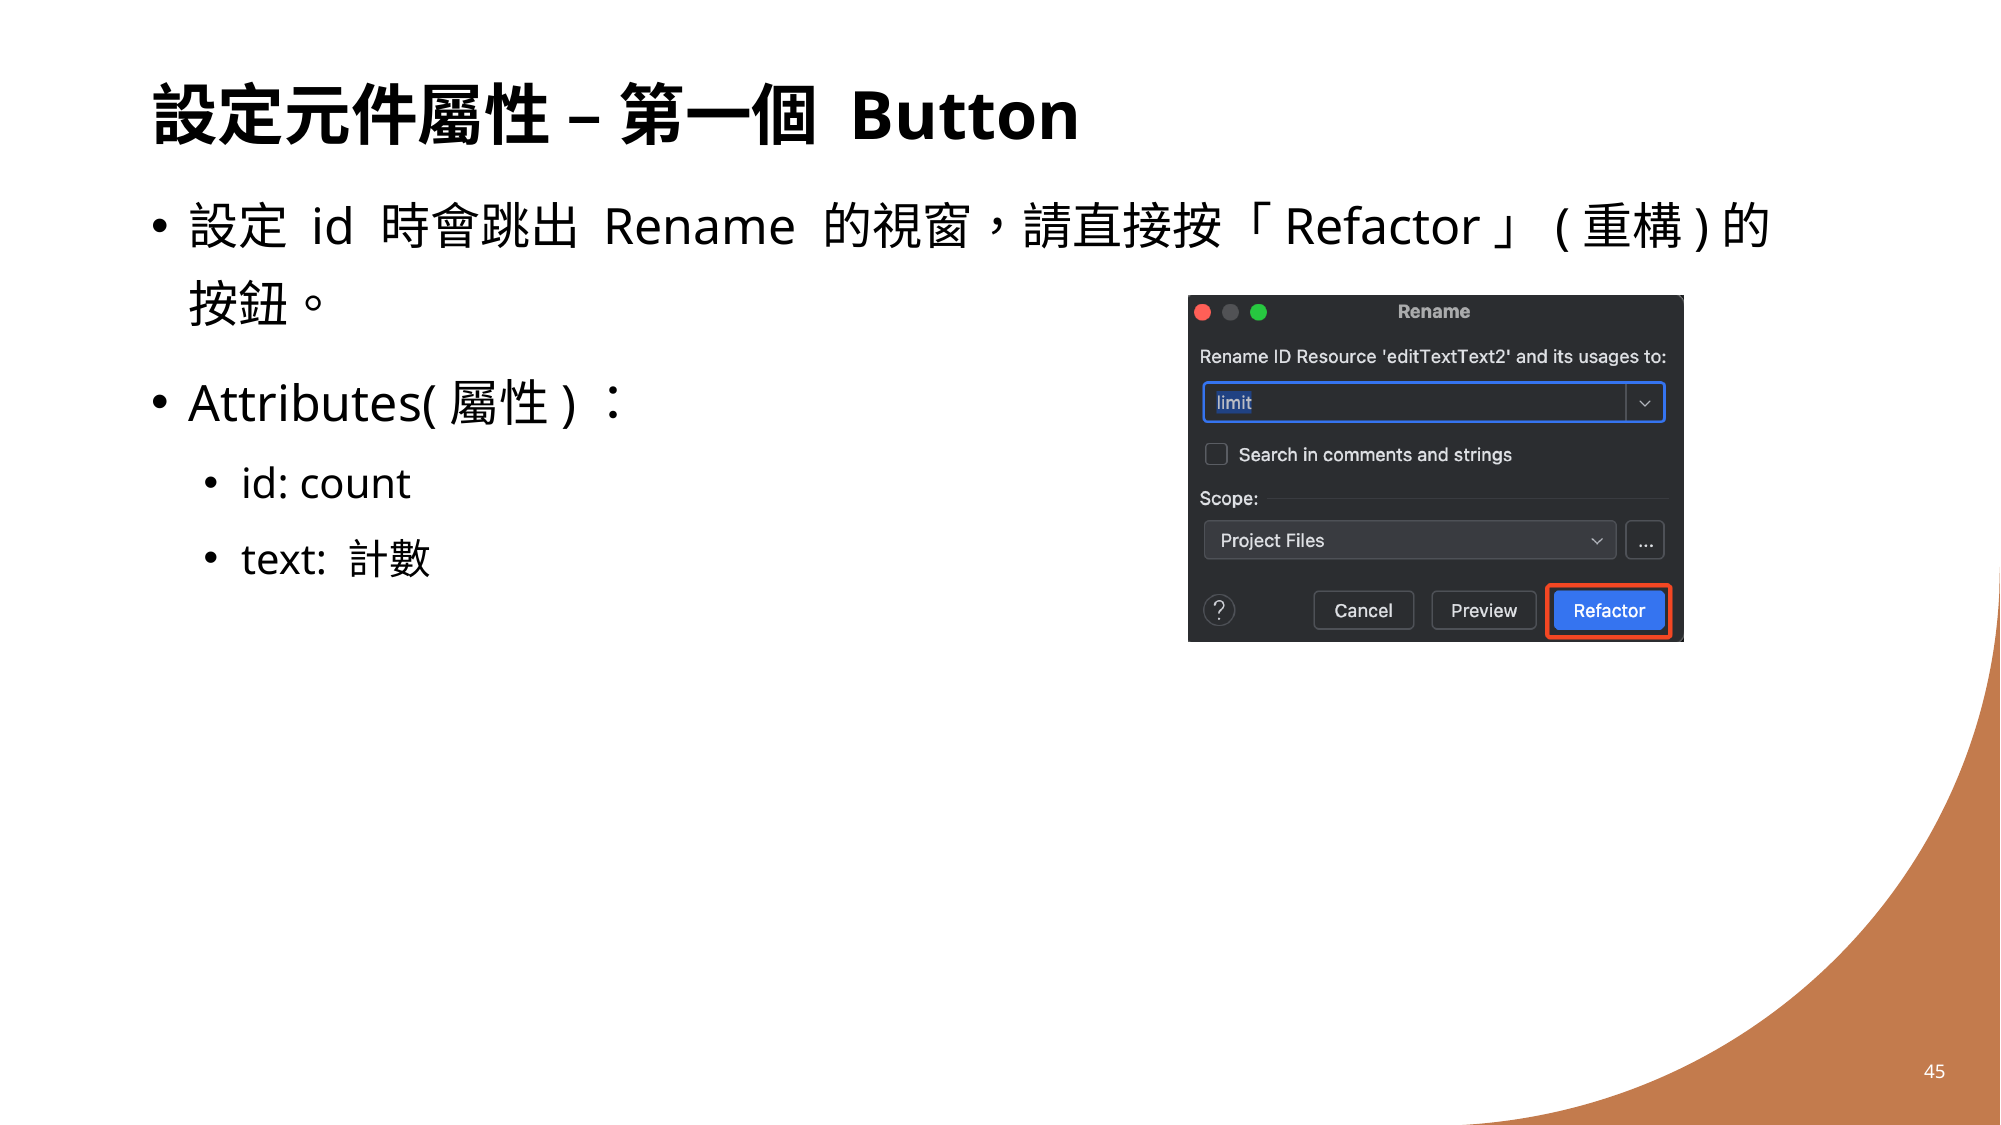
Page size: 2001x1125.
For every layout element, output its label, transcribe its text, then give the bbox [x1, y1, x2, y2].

picture [1188, 295, 1684, 642]
slide_number 45 [1893, 1042, 1961, 1103]
list 設定 id 時會跳出 Rename 的視窗，請直接按「Refactor」(重構)的按鈕。 Attributes(屬性)： id: count text: 計數 [136, 169, 1834, 956]
title 設定元件屬性 – 第一個 Button [136, 57, 1834, 161]
